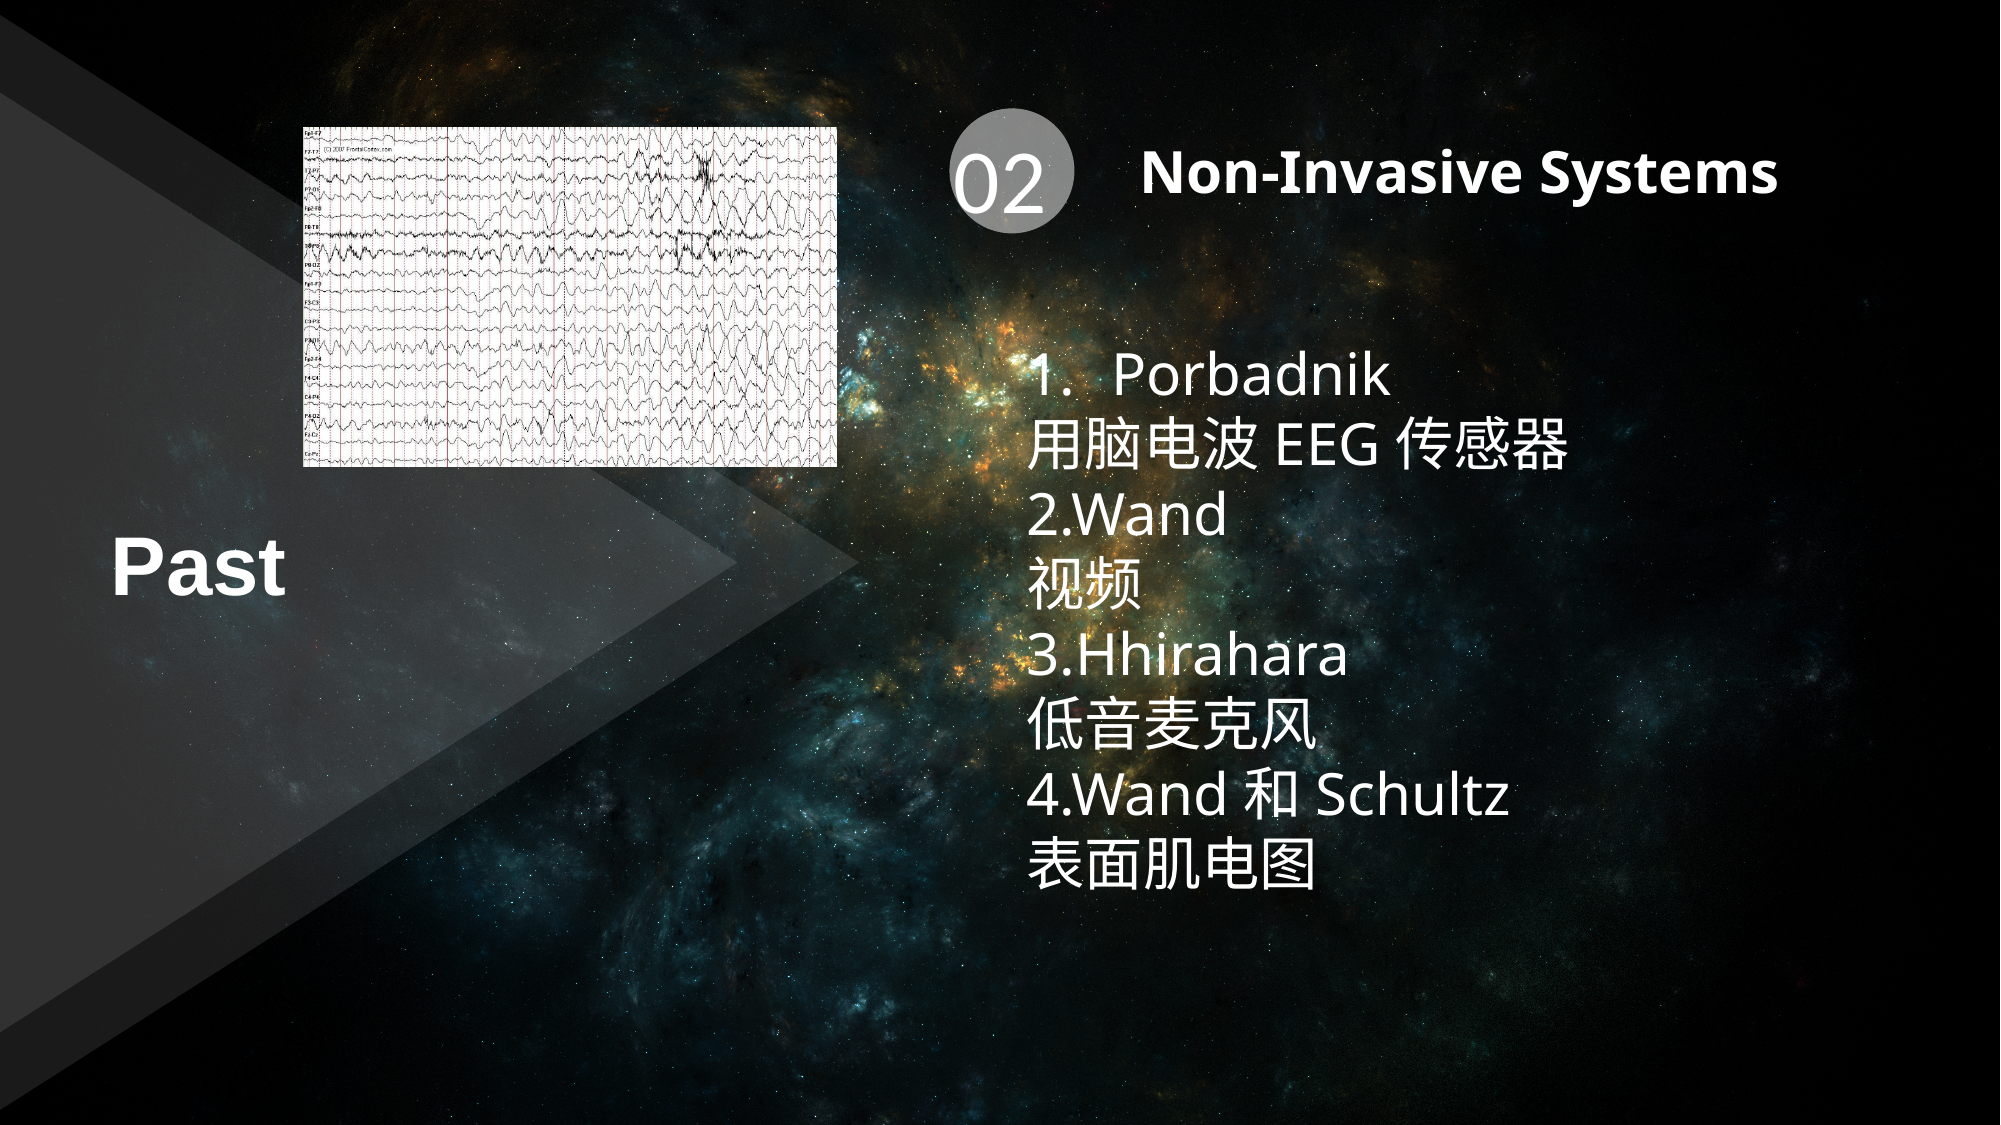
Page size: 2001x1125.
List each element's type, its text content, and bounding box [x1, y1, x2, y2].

text_box Porbadnik 用脑电波EEG传感器 2.Wand 视频 3.Hhirahara 低音麦克风 4.Wand和Schultz 表面肌电图 [1011, 330, 2000, 905]
text_box Non-Invasive Systems [1132, 127, 1839, 213]
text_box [945, 108, 1075, 242]
picture [0, 0, 2000, 1125]
text_box Past [103, 504, 516, 620]
text_box Often [0, 92, 738, 1033]
